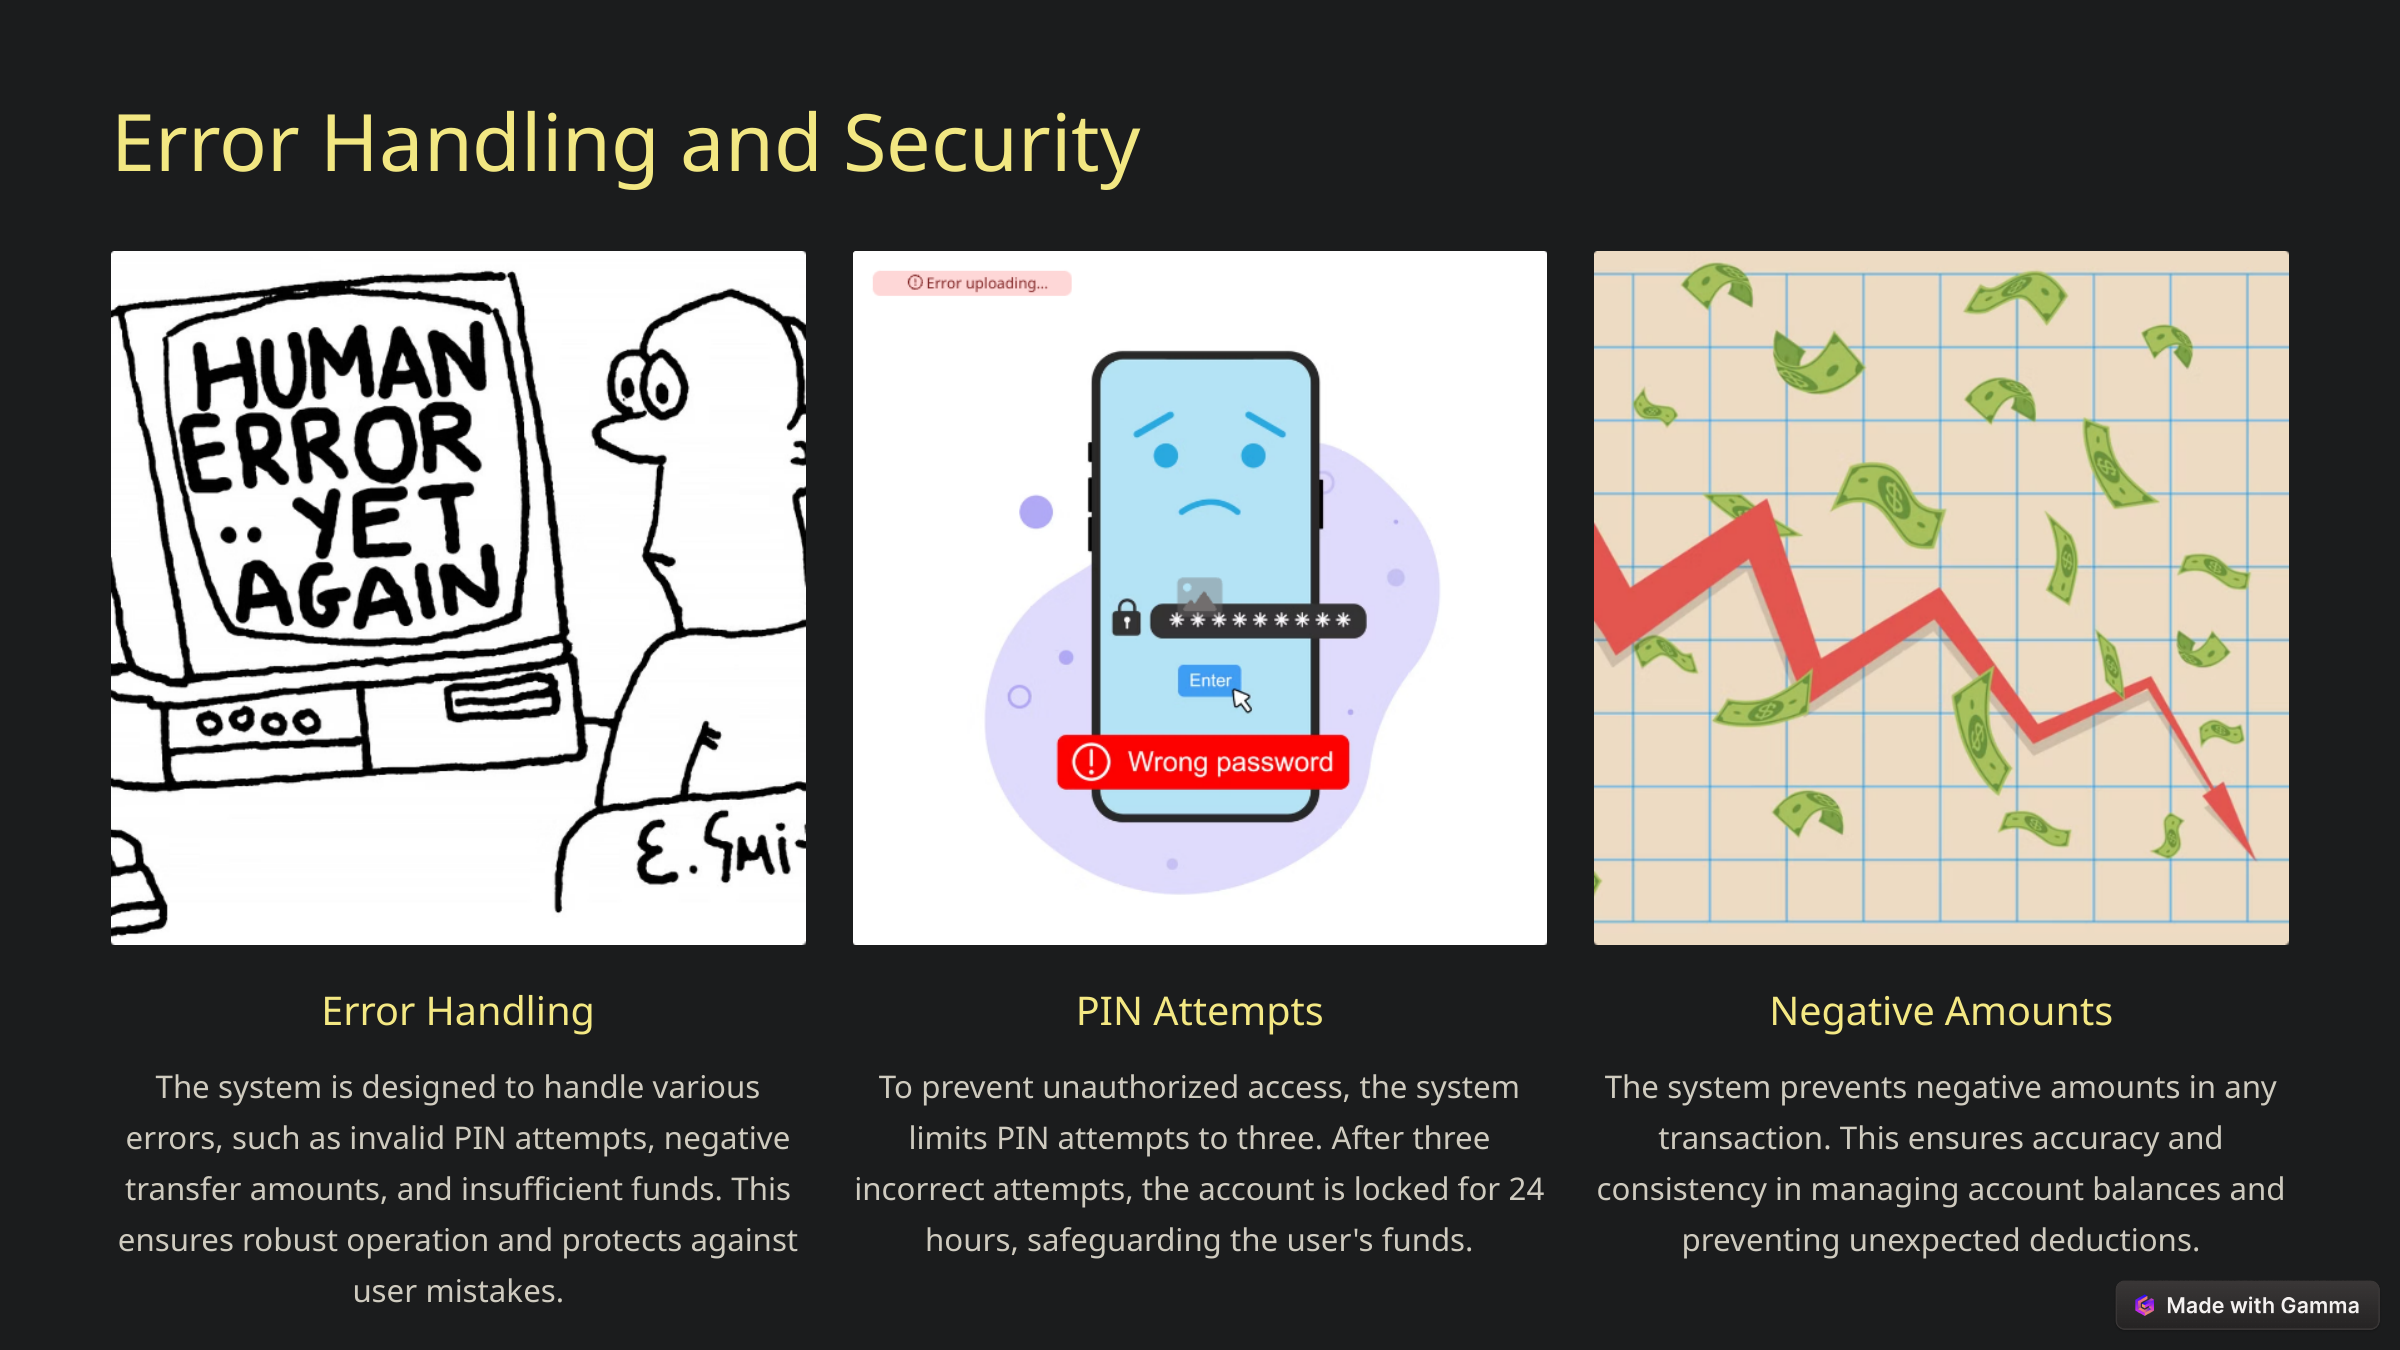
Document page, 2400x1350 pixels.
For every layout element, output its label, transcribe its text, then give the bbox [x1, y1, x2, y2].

text_box The system prevents negative amounts in any transaction. This ensures accuracy and consistency in managing account balances and preventing unexpected deductions. [1594, 1053, 2289, 1259]
picture [1594, 251, 2289, 945]
text_box Negative Amounts [1741, 984, 2141, 1035]
text_box To prevent unauthorized access, the system limits PIN attempts to three. After three incorrect attempts, the account is locked for 24 hours, safeguarding the user's funds. [853, 1053, 1547, 1259]
text_box Error Handling and Security [111, 87, 1203, 188]
picture [853, 251, 1547, 945]
text_box PIN Attempts [1000, 984, 1400, 1035]
picture [2106, 1271, 2389, 1339]
text_box Error Handling [258, 984, 658, 1035]
picture [111, 251, 806, 945]
text_box The system is designed to handle various errors, such as invalid PIN attempts, negative transfer amounts, and insufficient funds. This ensures robust operation and protects against user mistakes. [111, 1053, 806, 1310]
